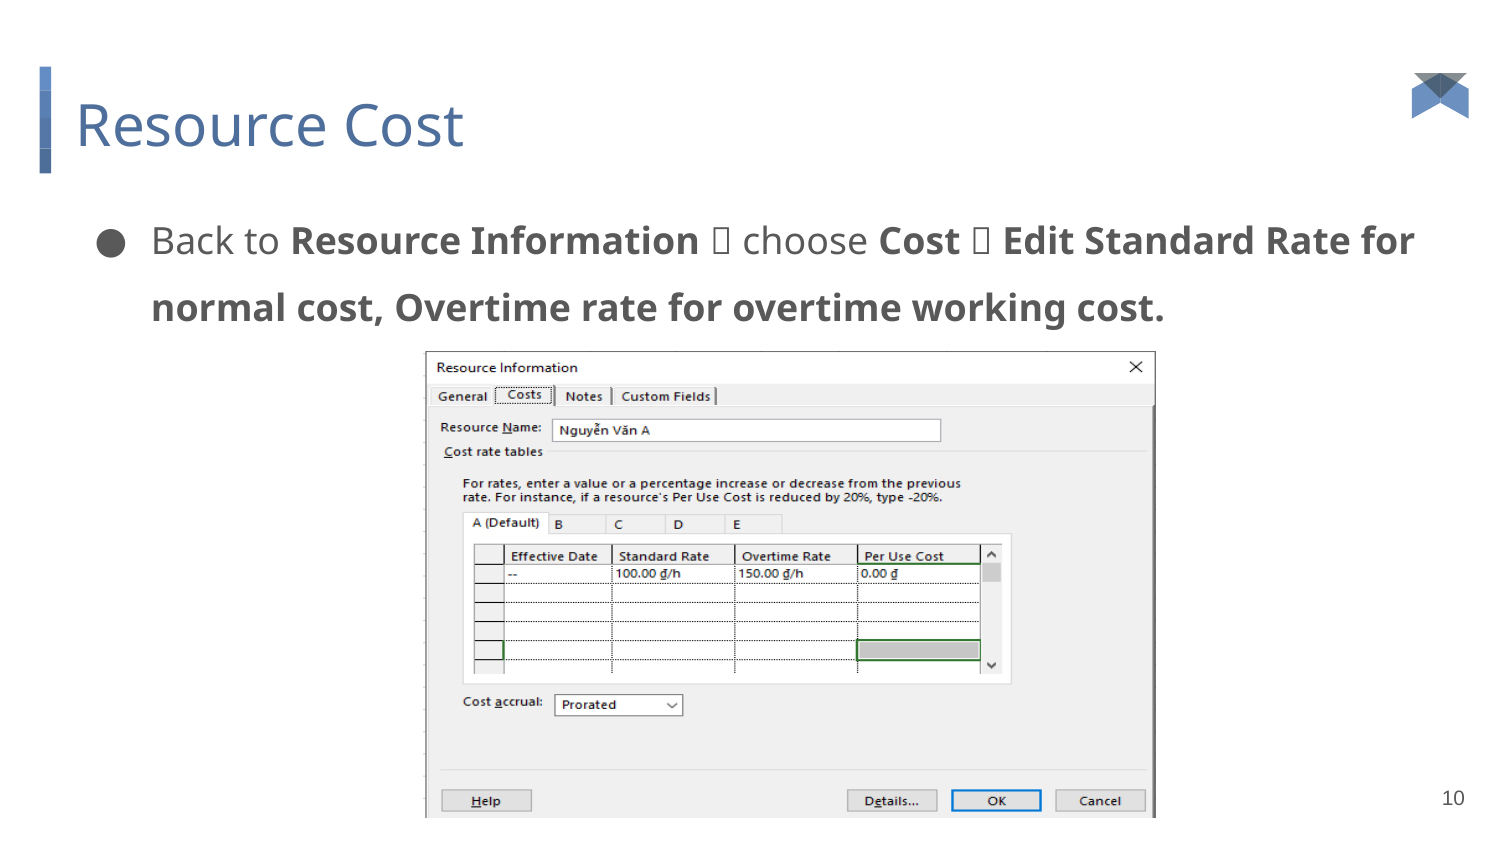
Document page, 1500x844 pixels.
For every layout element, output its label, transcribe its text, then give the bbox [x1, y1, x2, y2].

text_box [1417, 67, 1464, 125]
subtitle Back to Resource Information  choose Cost  Edit Standard Rate for normal cost, Overtime rate for overtime working cost. [60, 179, 1449, 738]
title Resource Cost [60, 72, 1449, 167]
slide_number 10 [1389, 764, 1480, 830]
picture [423, 350, 1156, 818]
